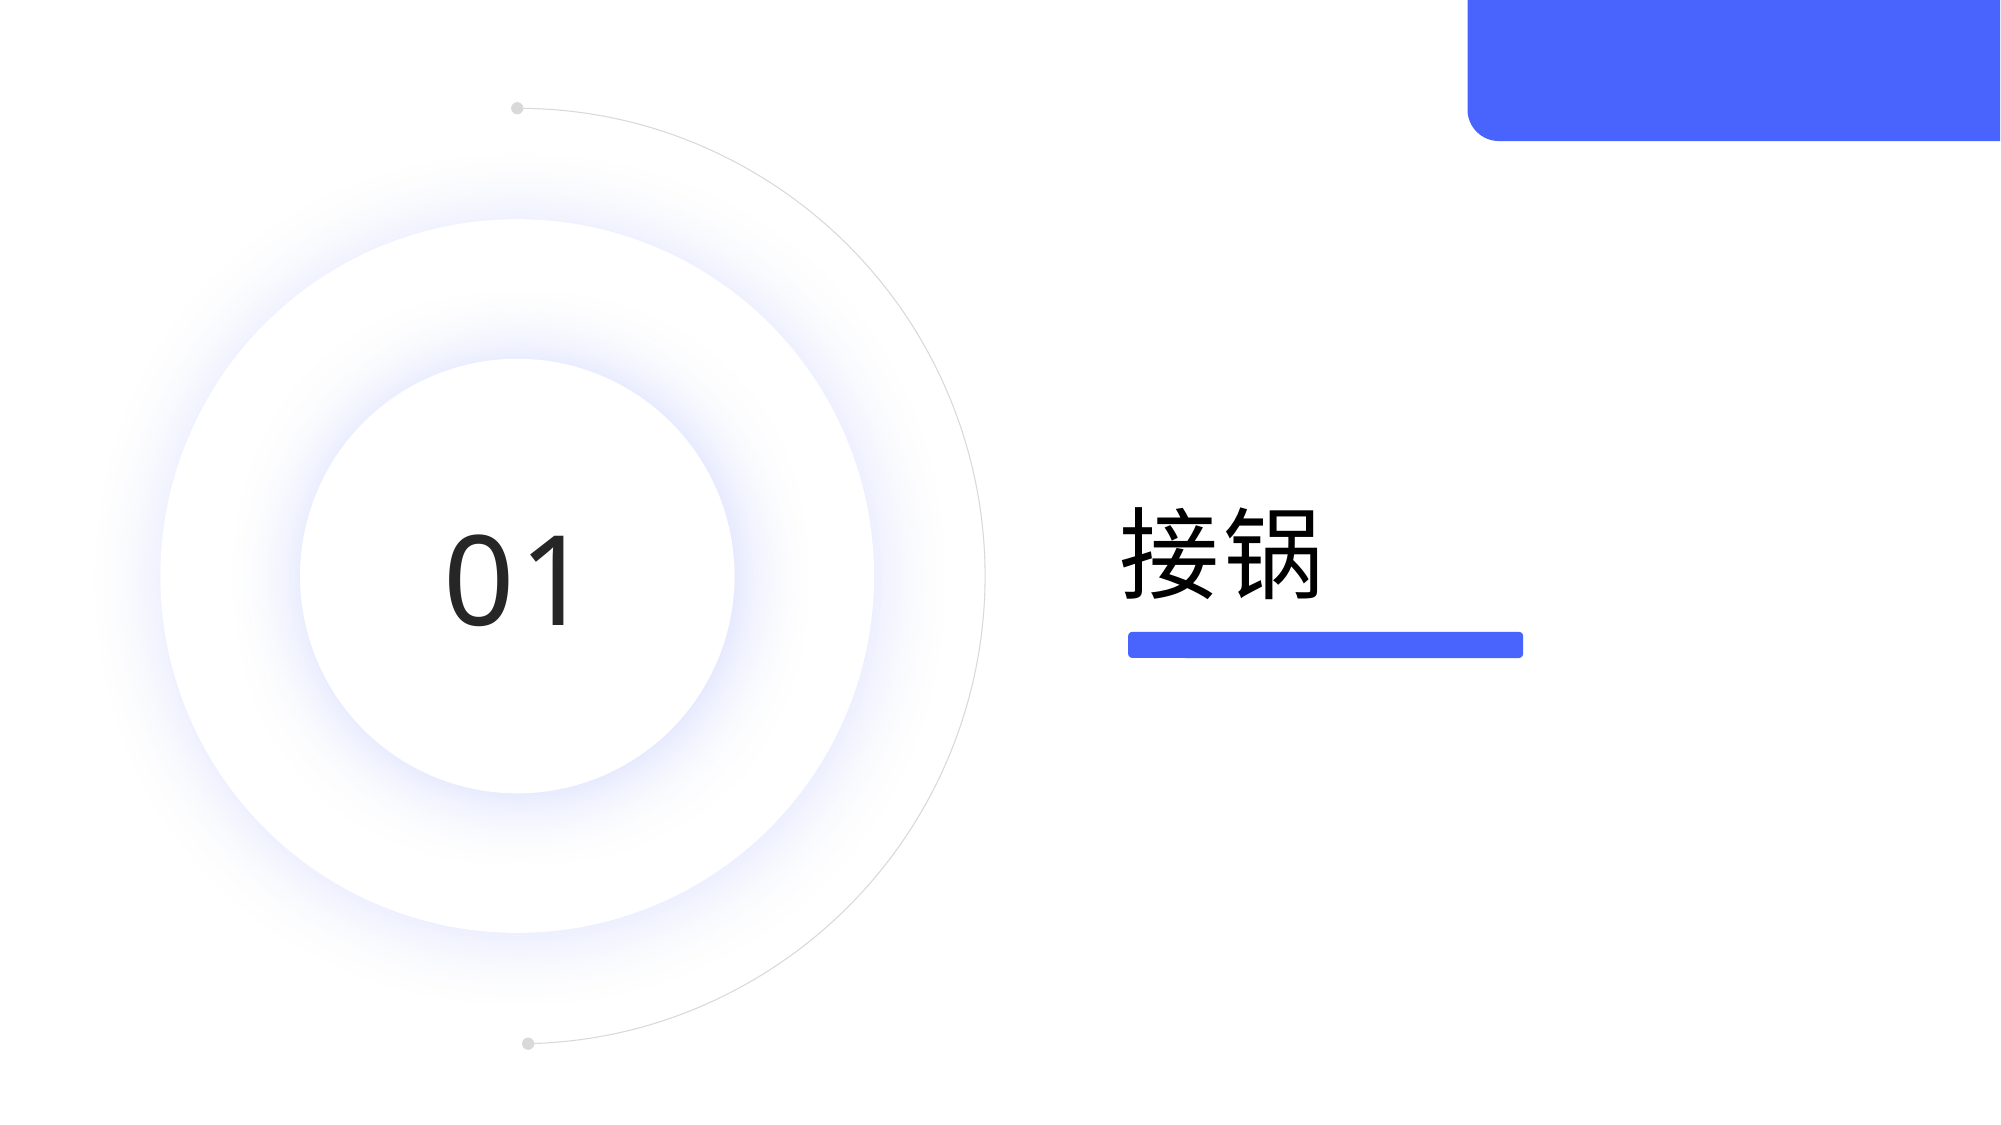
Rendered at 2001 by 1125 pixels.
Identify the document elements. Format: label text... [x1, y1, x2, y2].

list 01 [300, 492, 735, 692]
title 接锅 [1104, 343, 1926, 620]
